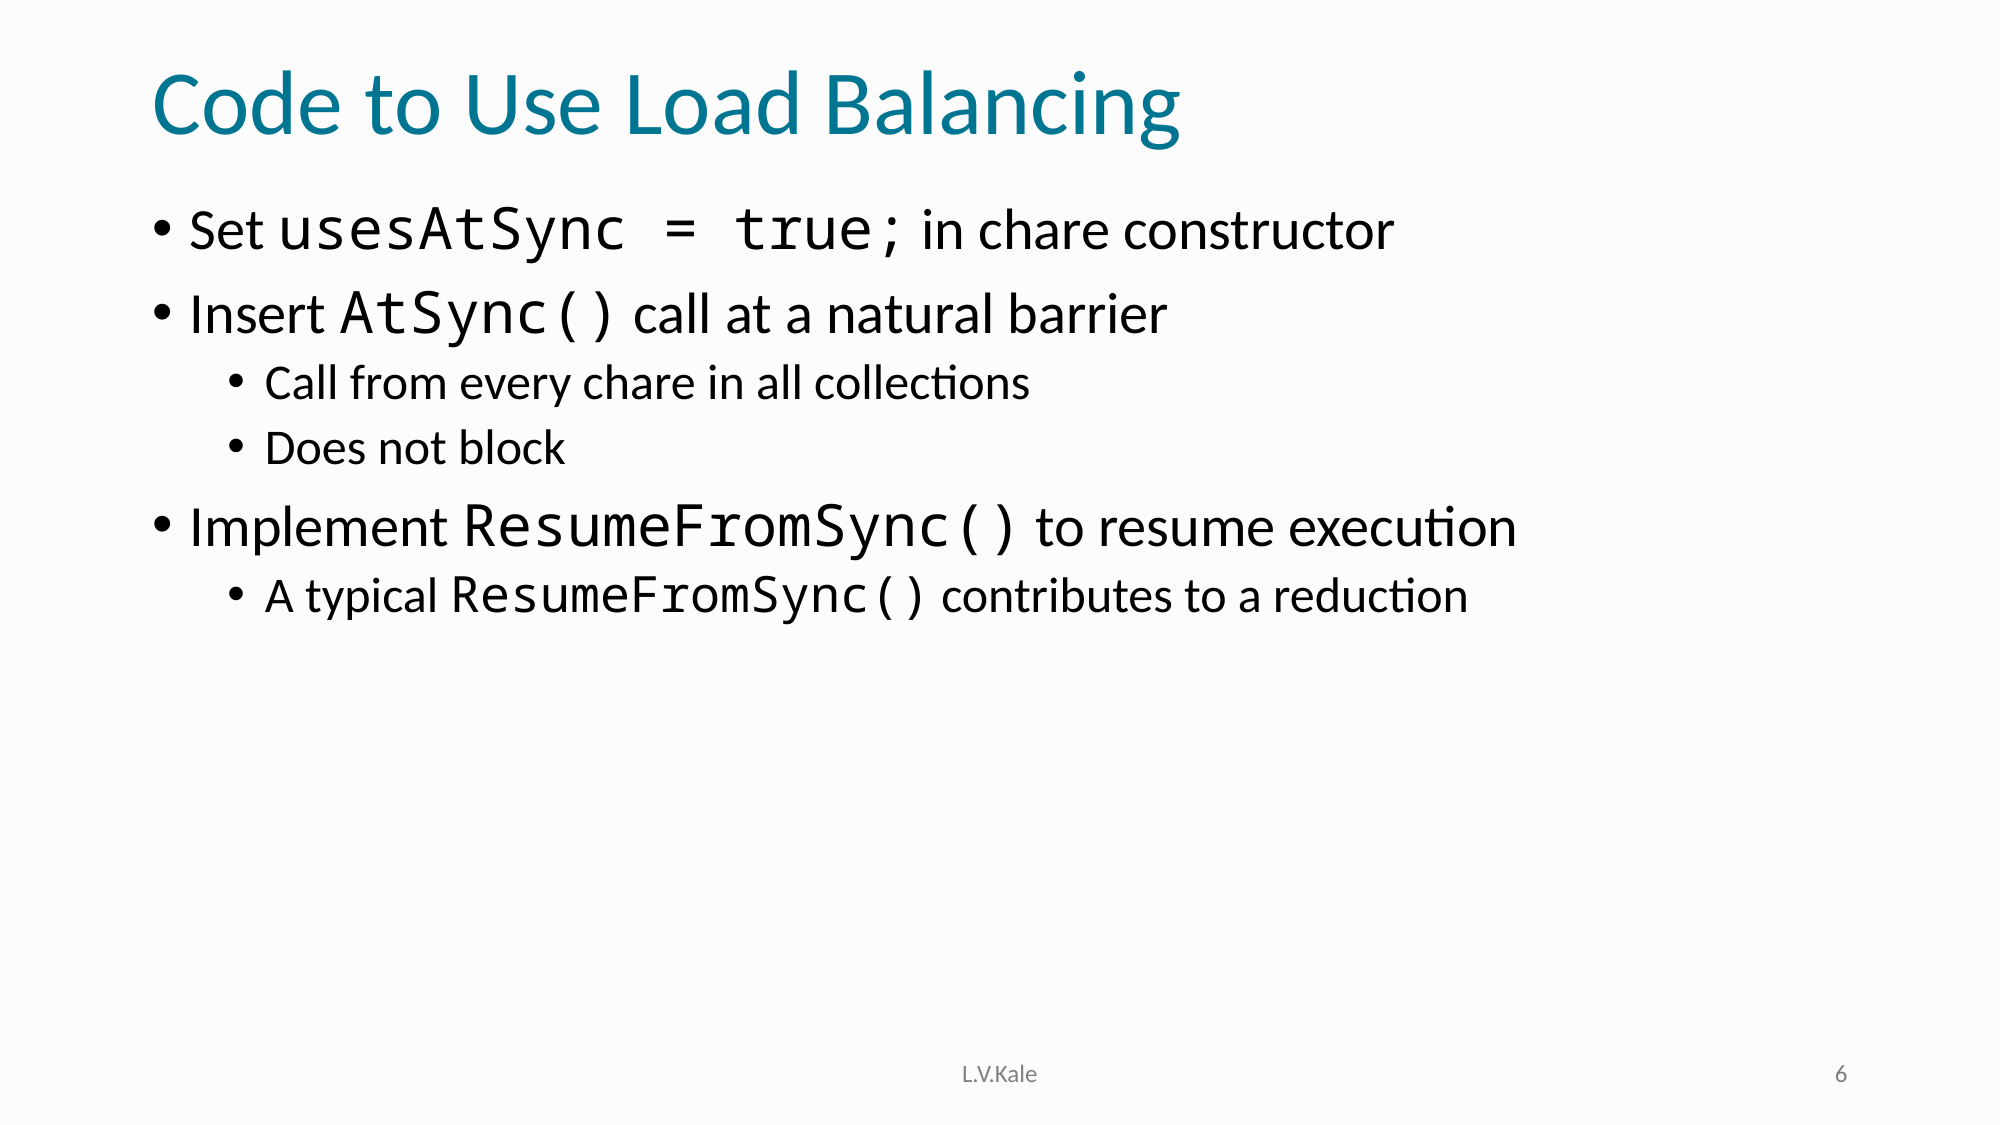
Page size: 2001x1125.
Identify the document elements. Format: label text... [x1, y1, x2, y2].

title Code to Use Load Balancing [137, 41, 1863, 168]
footer L.V.Kale [662, 1042, 1338, 1103]
list Set usesAtSync = true; in chare constructor Insert AtSync() call at a natural barrier Call from every chare in all collections Does not block Implement ResumeFromSync() to resume execution A typical ResumeFromSync() contributes to a reduction [137, 191, 1863, 1014]
slide_number 6 [1412, 1042, 1863, 1103]
